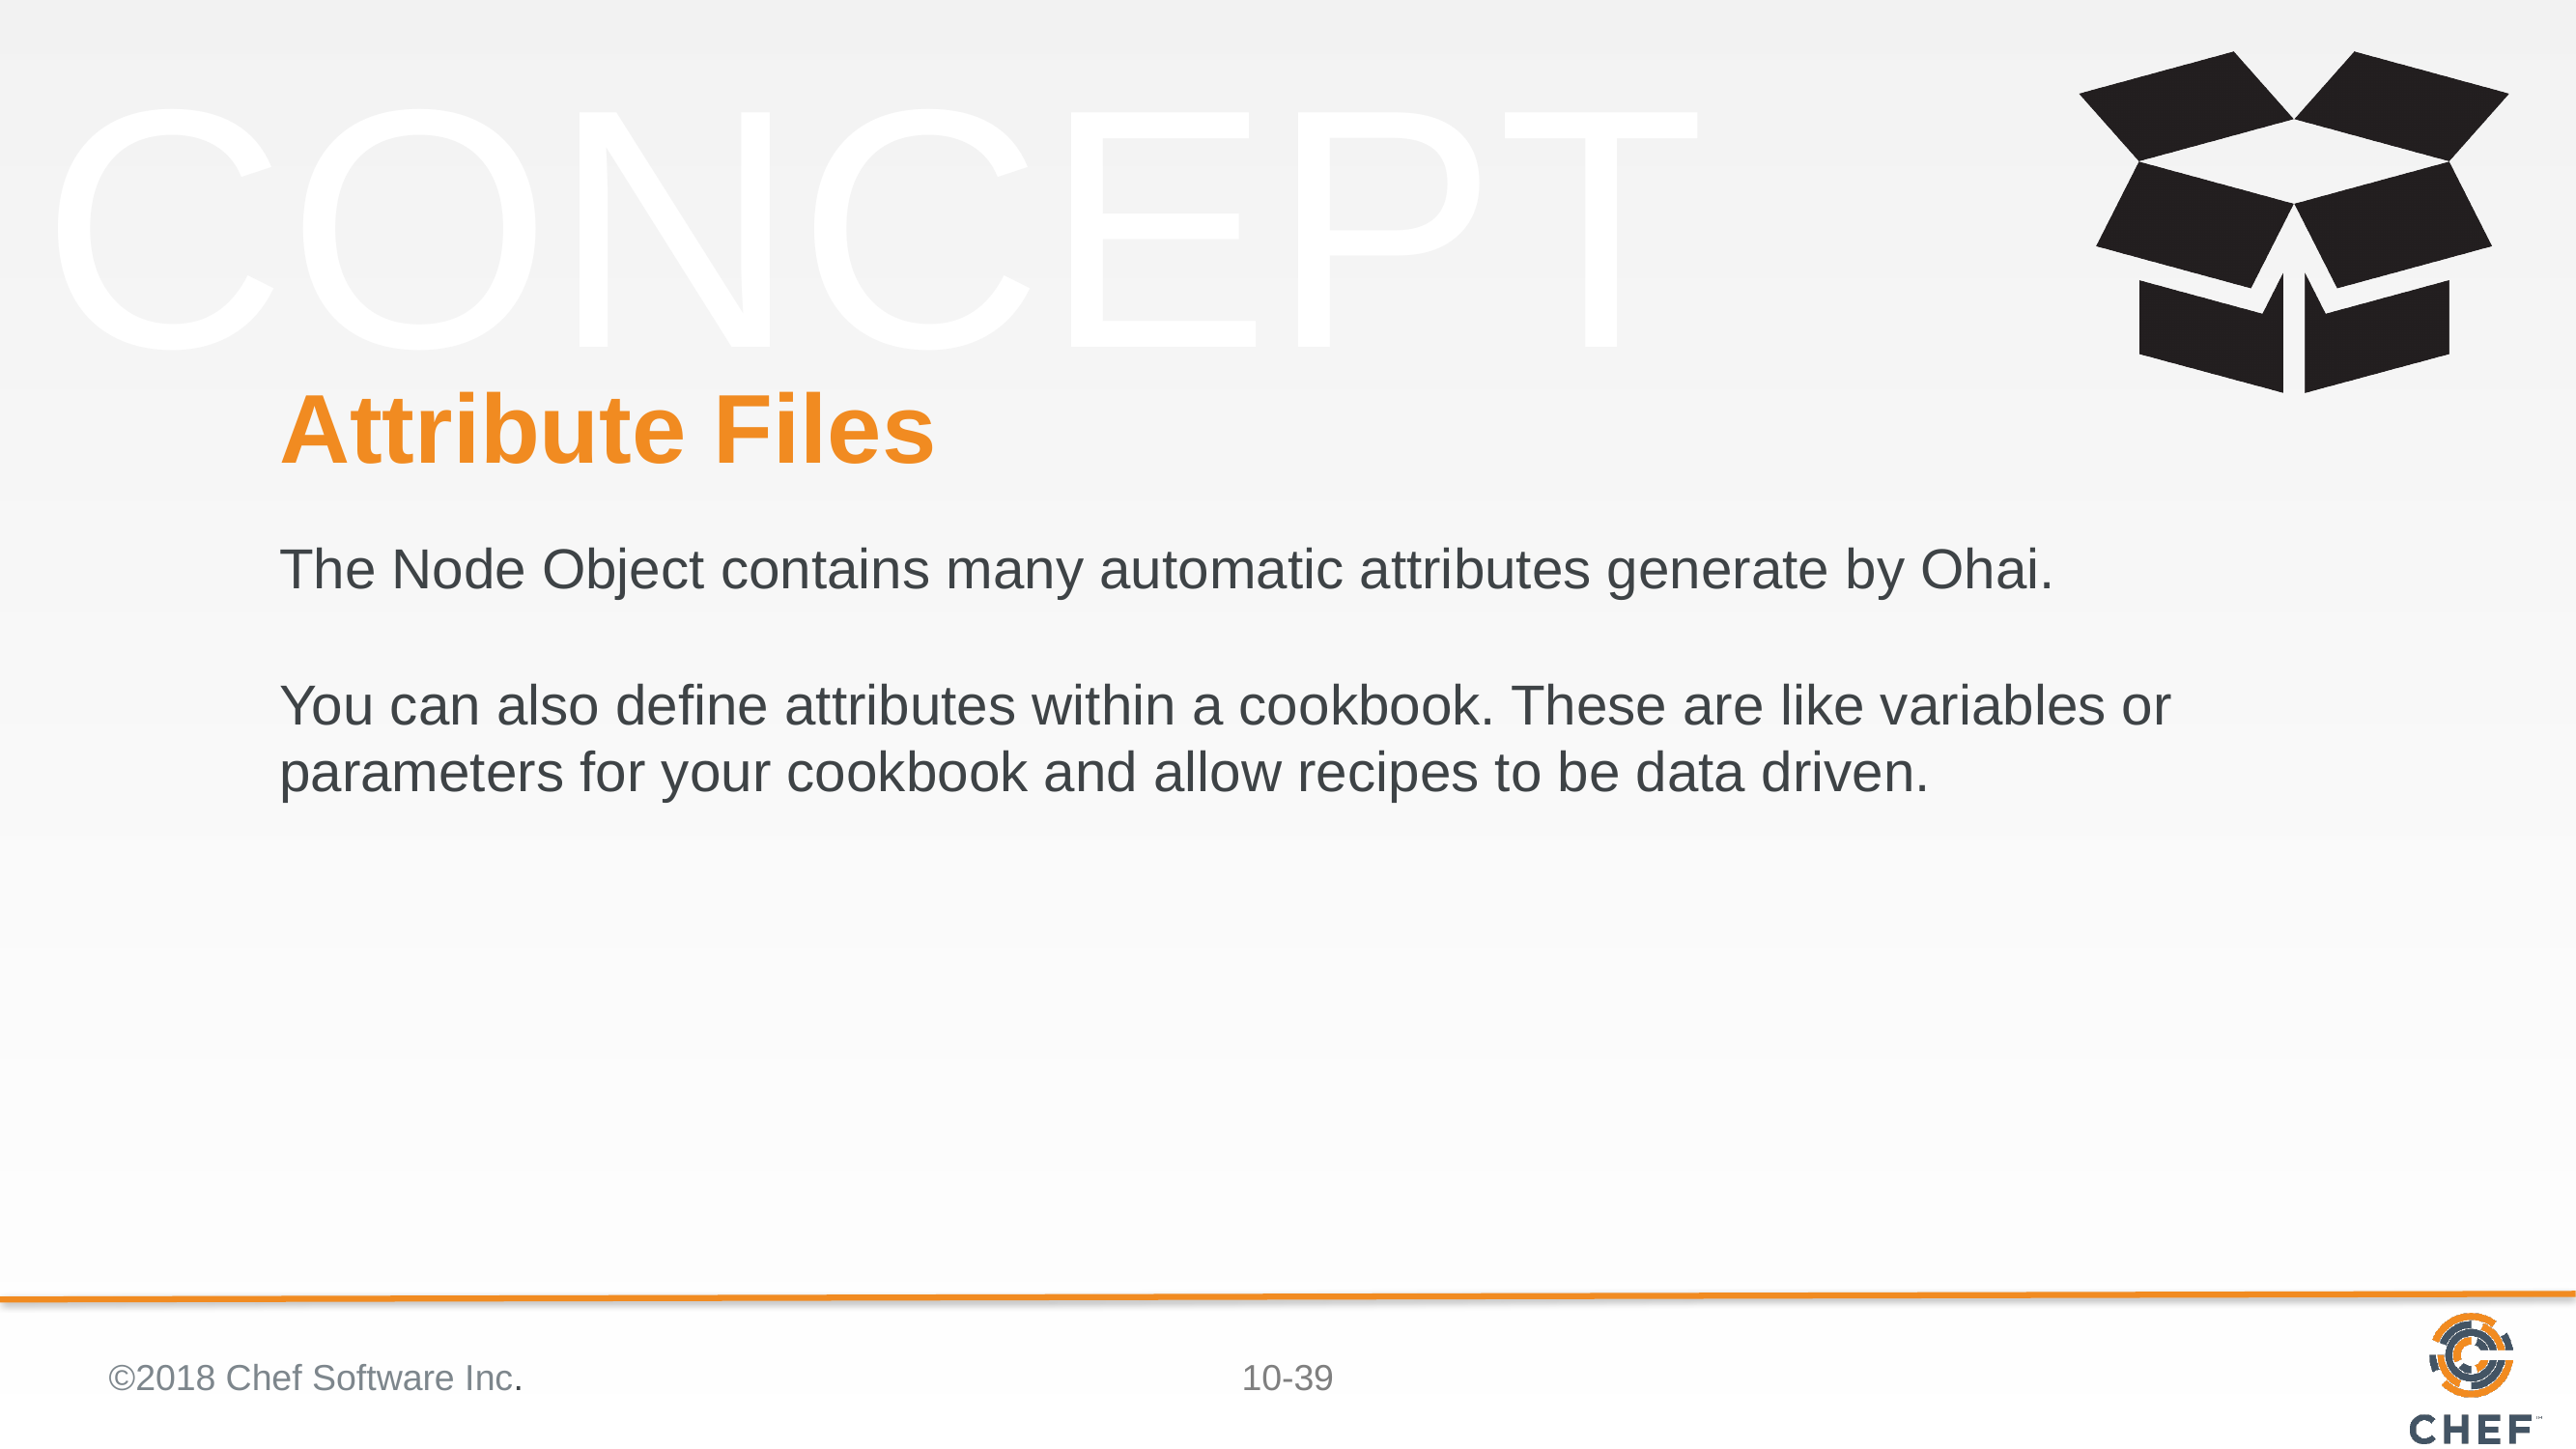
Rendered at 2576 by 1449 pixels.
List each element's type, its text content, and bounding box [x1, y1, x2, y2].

subtitle The Node Object contains many automatic attributes generate by Ohai. You can also define attributes within a cookbook. These are like variables or parameters for your cookbook and allow recipes to be data driven. [265, 518, 2217, 1049]
title Attribute Files [265, 363, 2217, 499]
picture [2079, 51, 2509, 399]
picture [2399, 1297, 2550, 1449]
